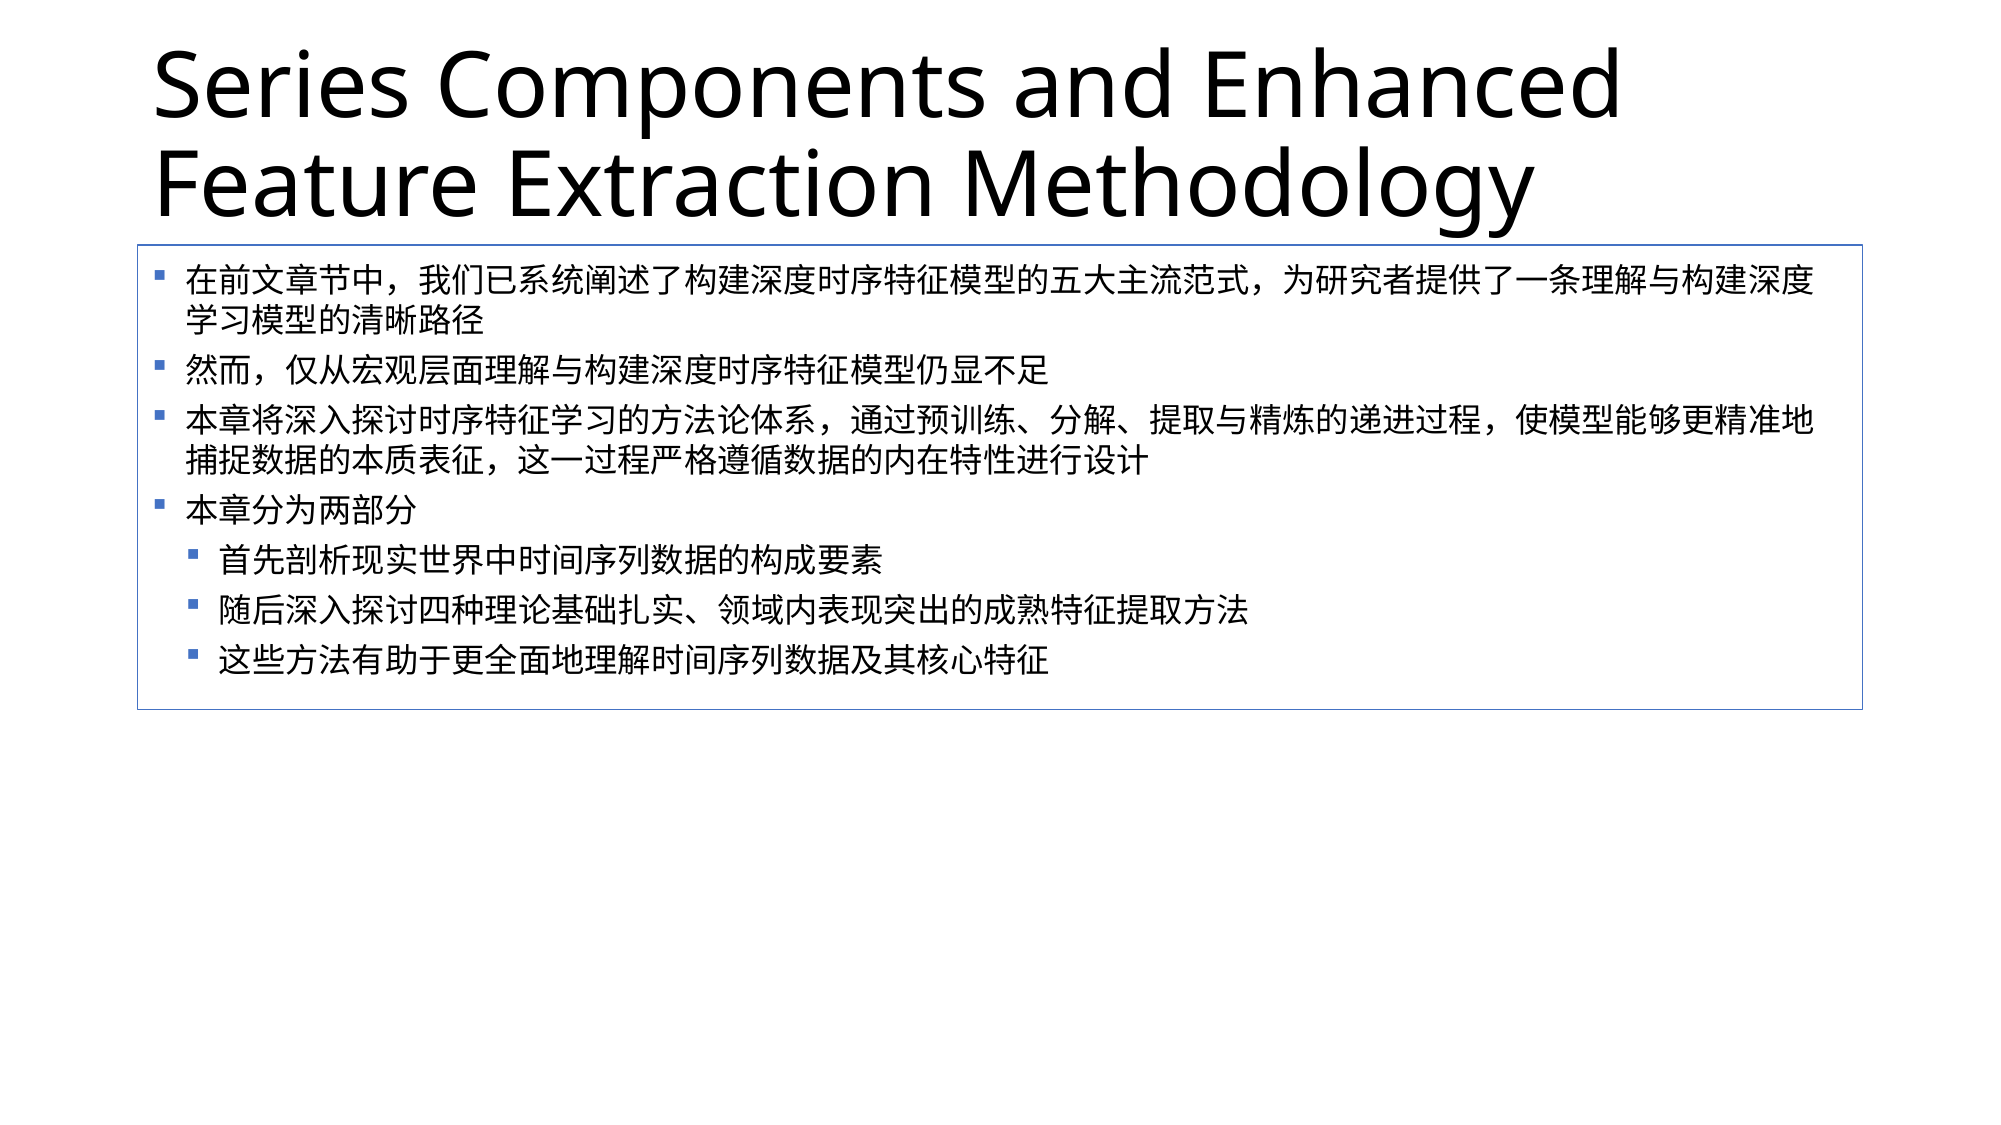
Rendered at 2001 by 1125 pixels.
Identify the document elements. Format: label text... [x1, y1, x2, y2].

text_box 在前文章节中，我们已系统阐述了构建深度时序特征模型的五大主流范式，为研究者提供了一条理解与构建深度学习模型的清晰路径 然而，仅从宏观层面理解与构建深度时序特征模型仍显不足 本章将深入探讨时序特征学习的方法论体系，通过预训练、分解、提取与精炼的递进过程，使模型能够更精准地捕捉数据的本质表征，这一过程严格遵循数据的内在特性进行设计 本章分为两部分 首先剖析现实世界中时间序列数据的构成要素 随后深入探讨四种理论基础扎实、领域内表现突出的成熟特征提取方法 这些方法有助于更全面地理解时间序列数据及其核心特征 [137, 244, 1863, 710]
title Series Components and Enhanced Feature Extraction Methodology [137, 28, 1863, 244]
